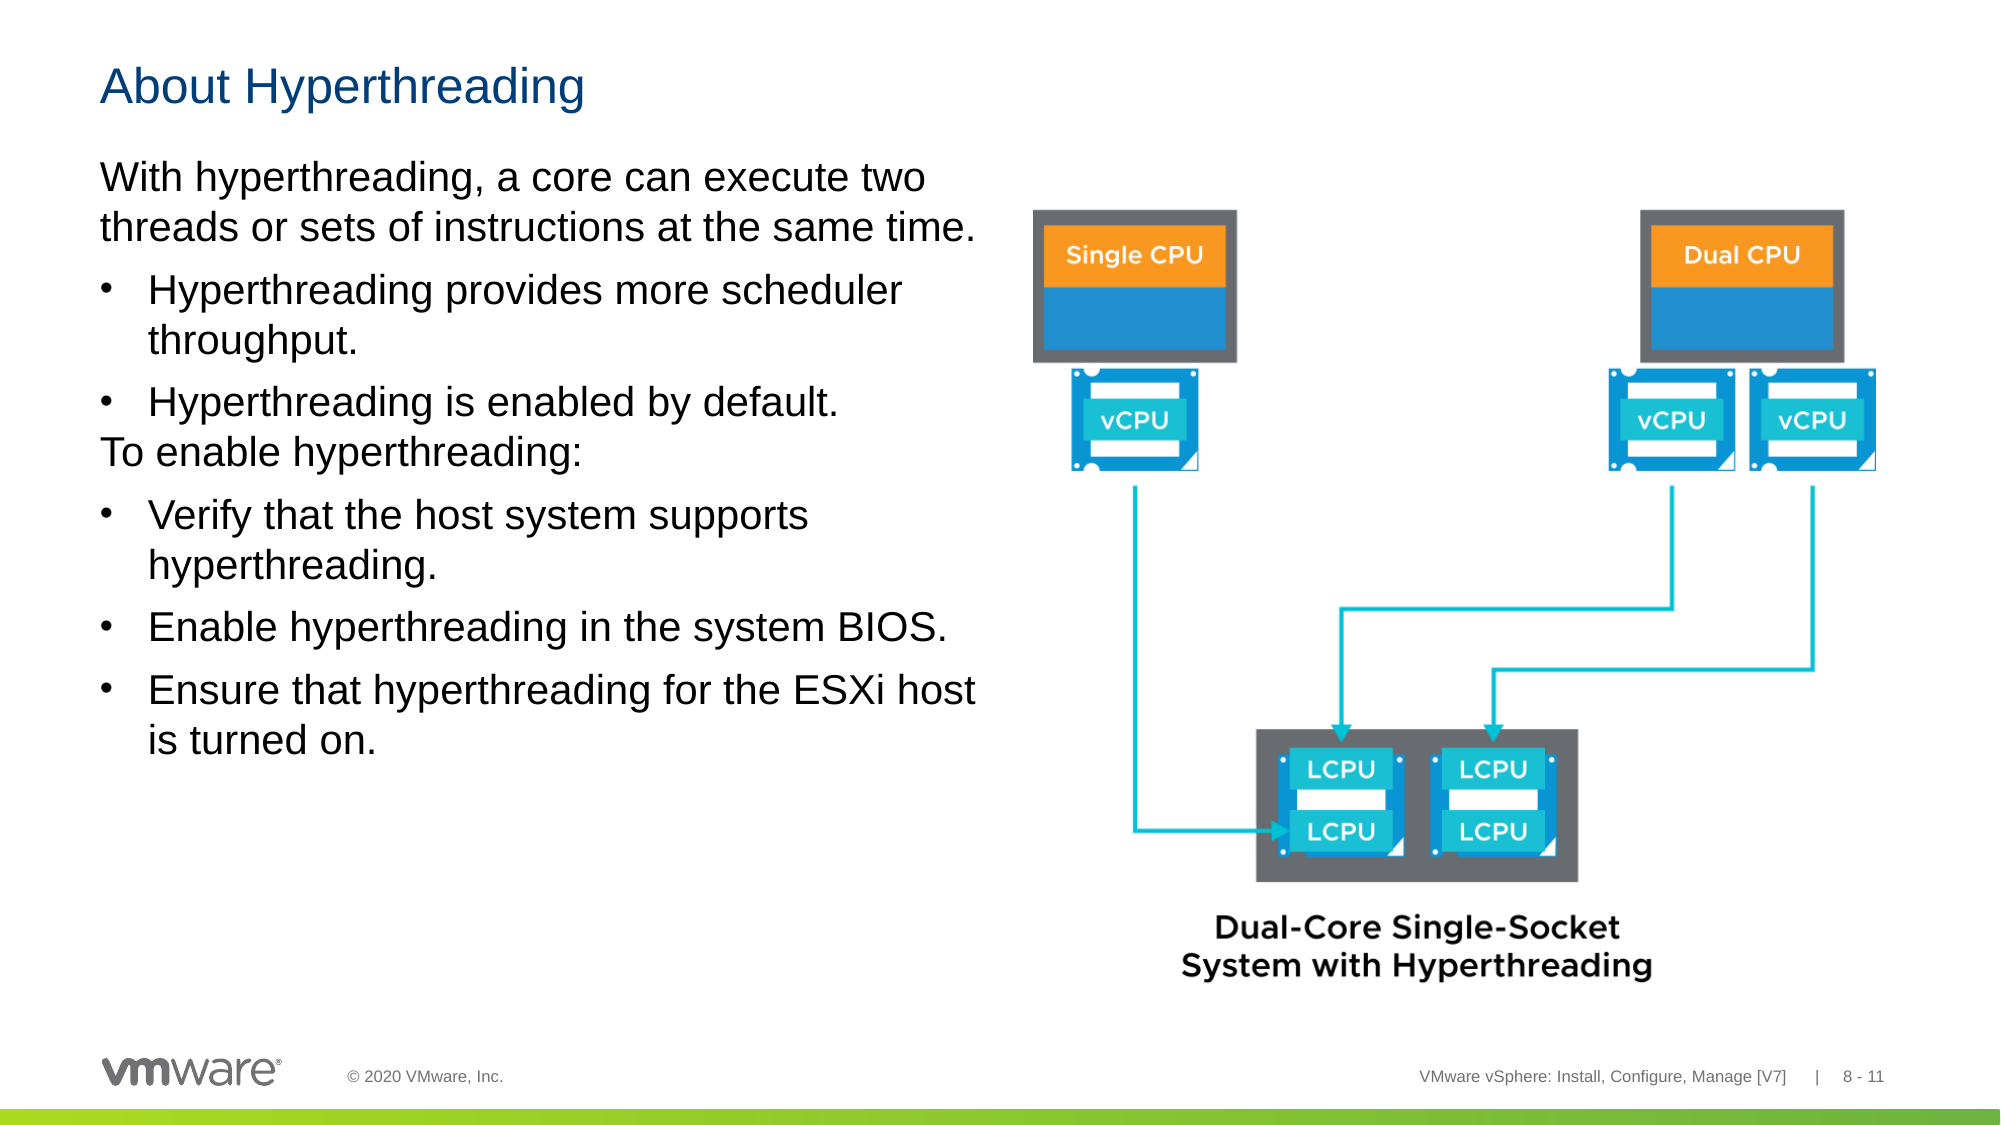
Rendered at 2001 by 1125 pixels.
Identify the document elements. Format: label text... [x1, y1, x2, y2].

title About Hyperthreading [99, 54, 1900, 113]
list With hyperthreading, a core can execute two threads or sets of instructions at the same time. Hyperthreading provides more scheduler throughput. Hyperthreading is enabled by default. To enable hyperthreading: Verify that the host system supports hyperthreading. Enable hyperthreading in the system BIOS. Ensure that hyperthreading for the ESXi host is turned on. [99, 149, 986, 1047]
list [1033, 149, 1877, 1048]
footer VMware vSphere: Install, Configure, Manage [V7] | 8 - 11 [545, 1060, 1900, 1110]
